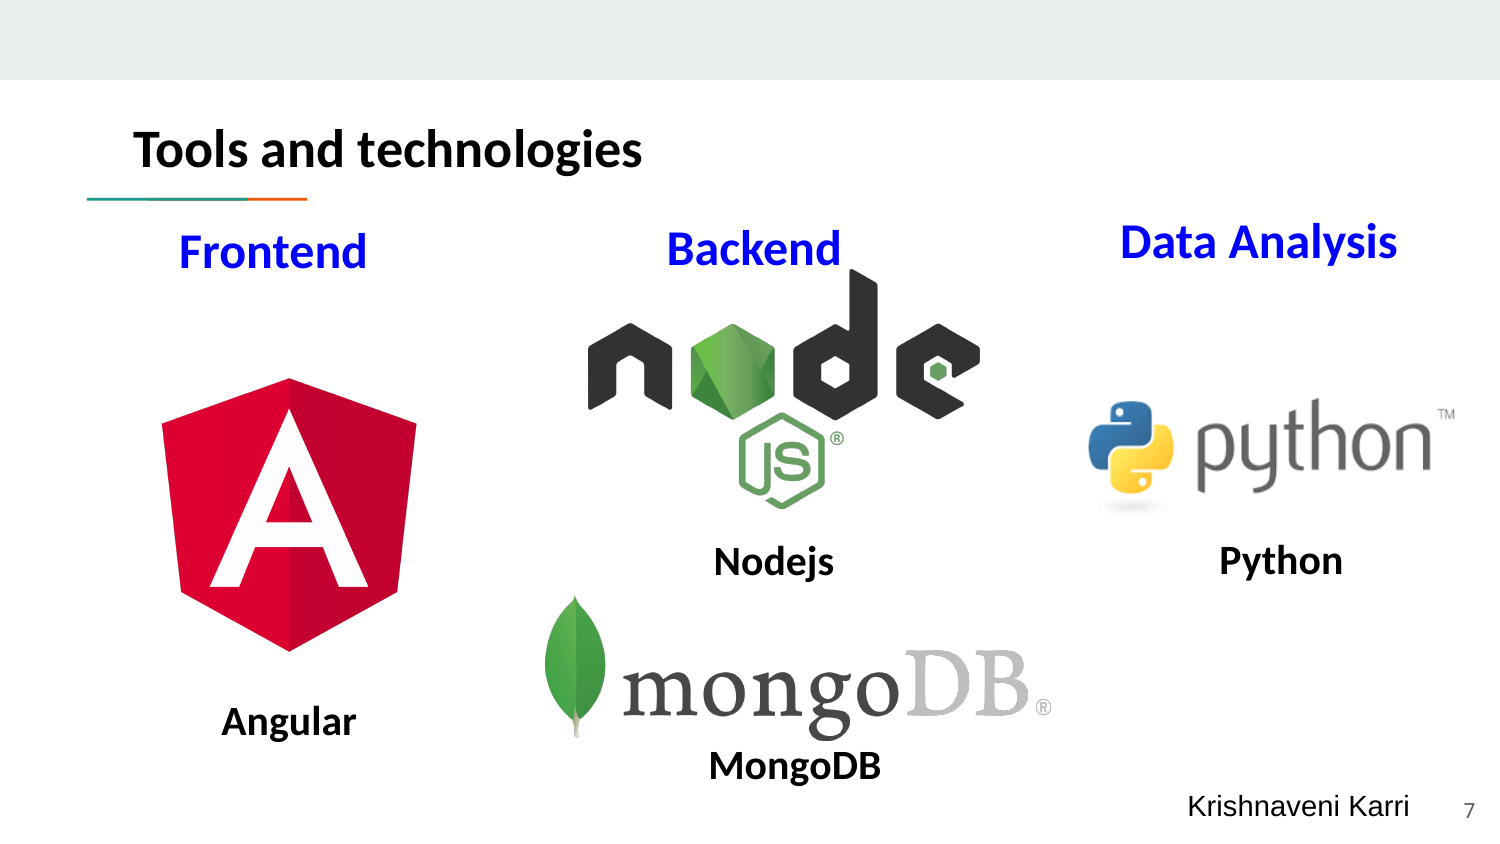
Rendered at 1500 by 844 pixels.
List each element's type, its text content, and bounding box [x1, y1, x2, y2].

text_box Krishnaveni Karri [1172, 771, 1476, 825]
text_box MongoDB [649, 749, 941, 826]
picture [1028, 374, 1490, 543]
text_box Frontend [87, 203, 460, 270]
picture [118, 336, 461, 680]
text_box Data Analysis [1072, 193, 1446, 237]
text_box Tools and technologies [118, 98, 869, 201]
picture [545, 595, 1051, 741]
picture [588, 269, 980, 509]
text_box Angular [165, 687, 413, 746]
slide_number 7 [1400, 779, 1491, 844]
text_box Nodejs [658, 519, 889, 586]
text_box Backend [568, 200, 941, 244]
text_box Python [1135, 551, 1428, 621]
